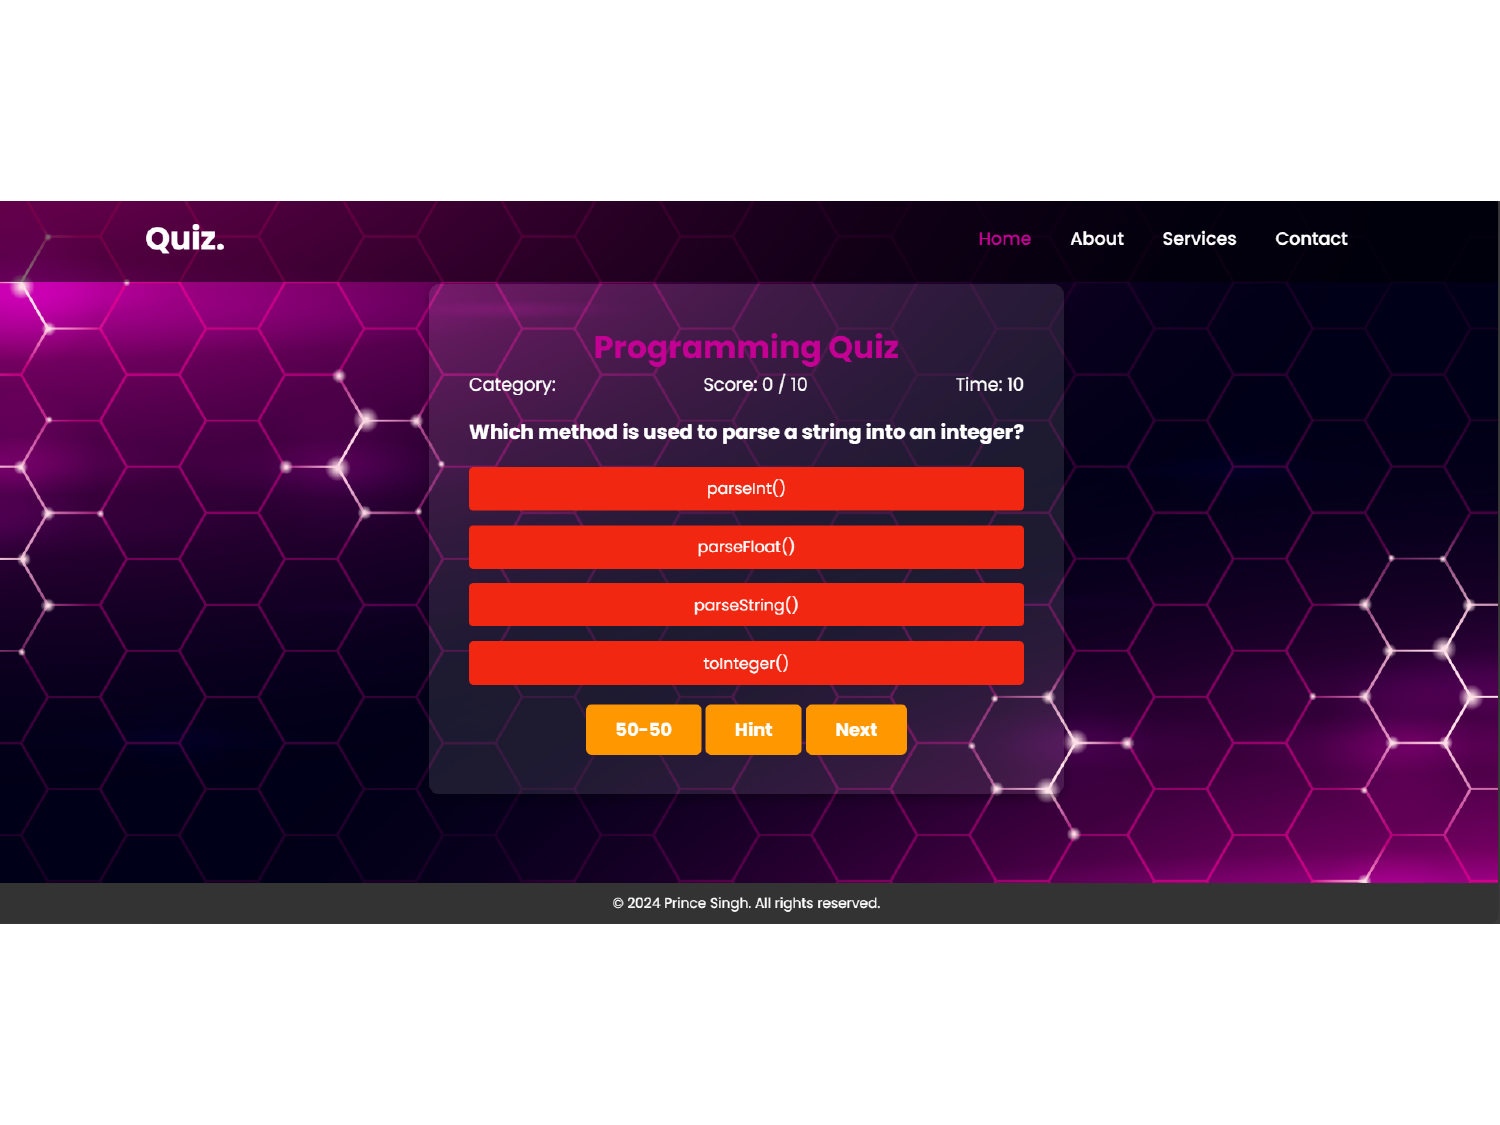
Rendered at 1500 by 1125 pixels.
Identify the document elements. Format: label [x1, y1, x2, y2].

picture [0, 201, 1500, 924]
